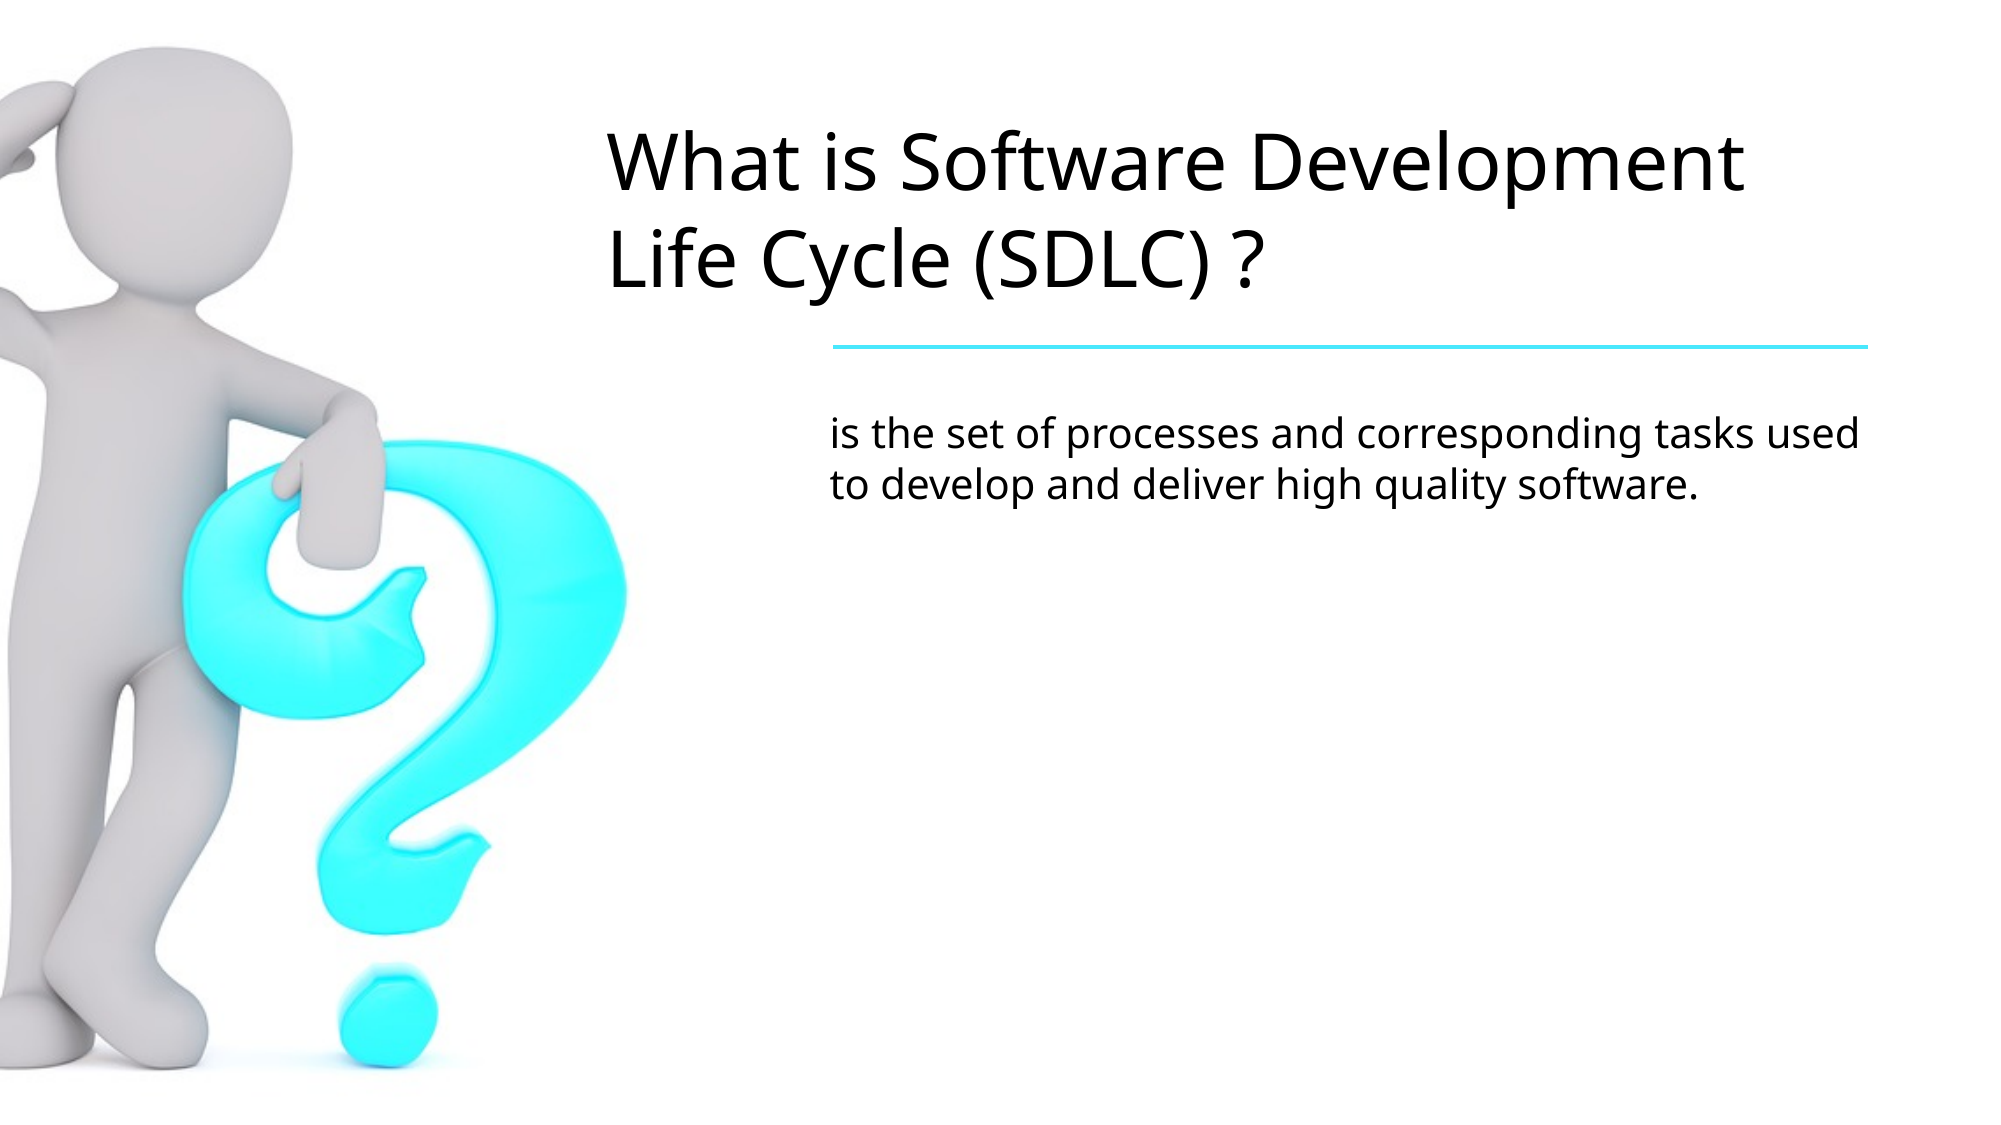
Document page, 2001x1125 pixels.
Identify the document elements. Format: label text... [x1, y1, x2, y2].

title What is Software Development Life Cycle (SDLC) ? [761, 103, 1890, 315]
list is the set of processes and corresponding tasks used to develop and deliver high quality software. [814, 399, 1895, 1021]
picture [0, 0, 761, 1125]
